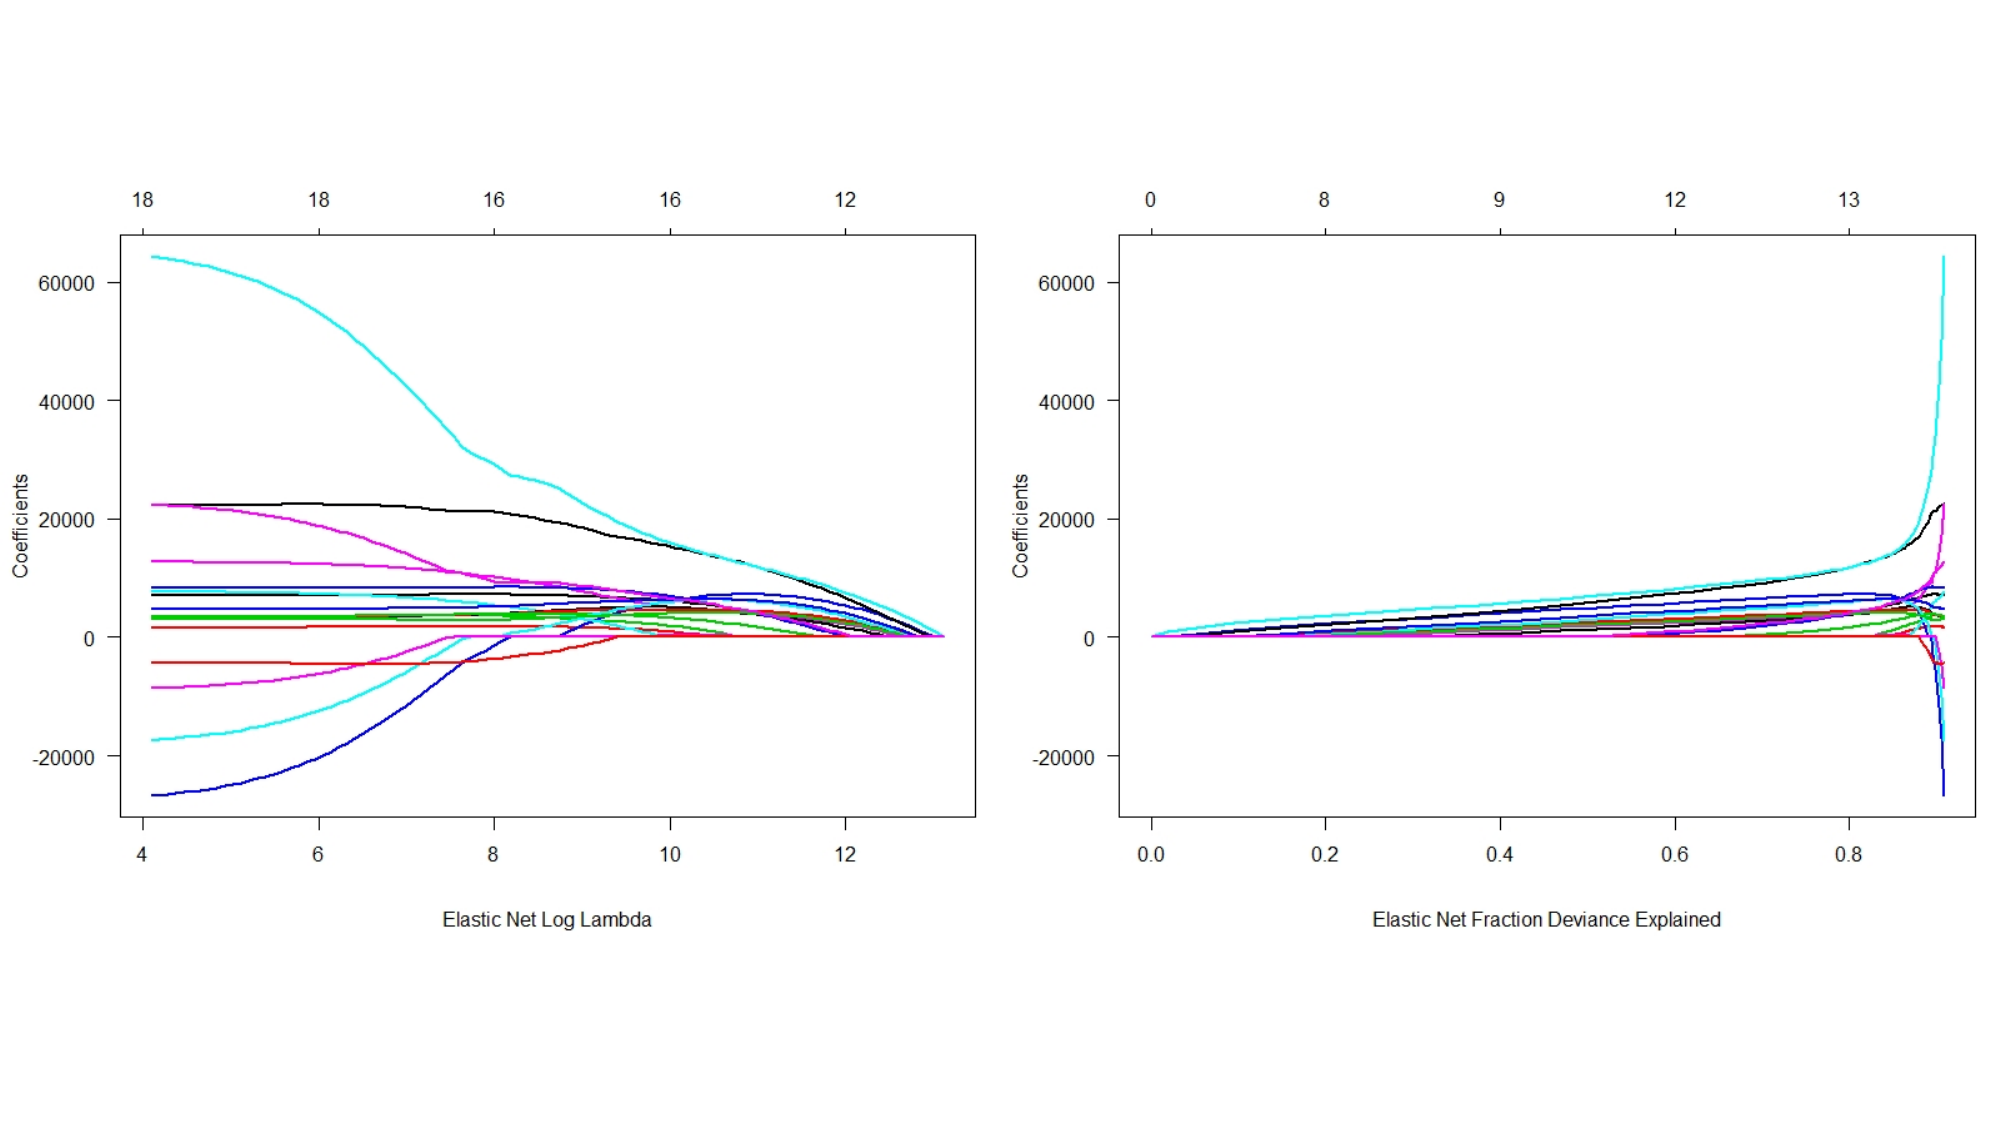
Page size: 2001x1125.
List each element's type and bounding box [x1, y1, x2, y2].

picture [0, 187, 2000, 938]
